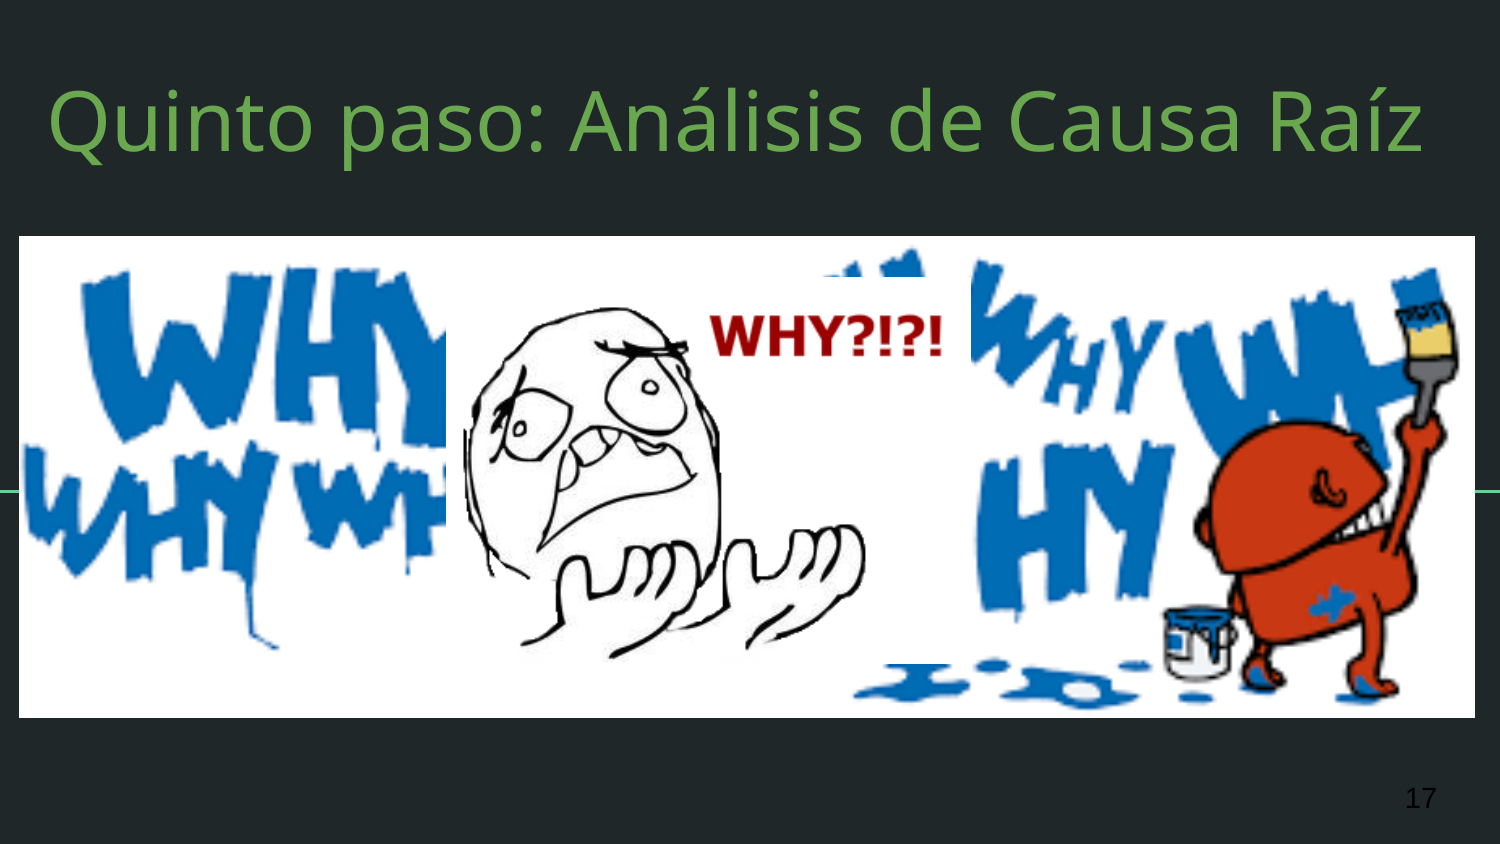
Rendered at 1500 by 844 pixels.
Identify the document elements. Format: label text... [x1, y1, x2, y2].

slide_number ‹#› [1389, 764, 1480, 830]
text_box Quinto paso: Análisis de Causa Raíz [25, 0, 1469, 234]
picture [19, 236, 1475, 718]
